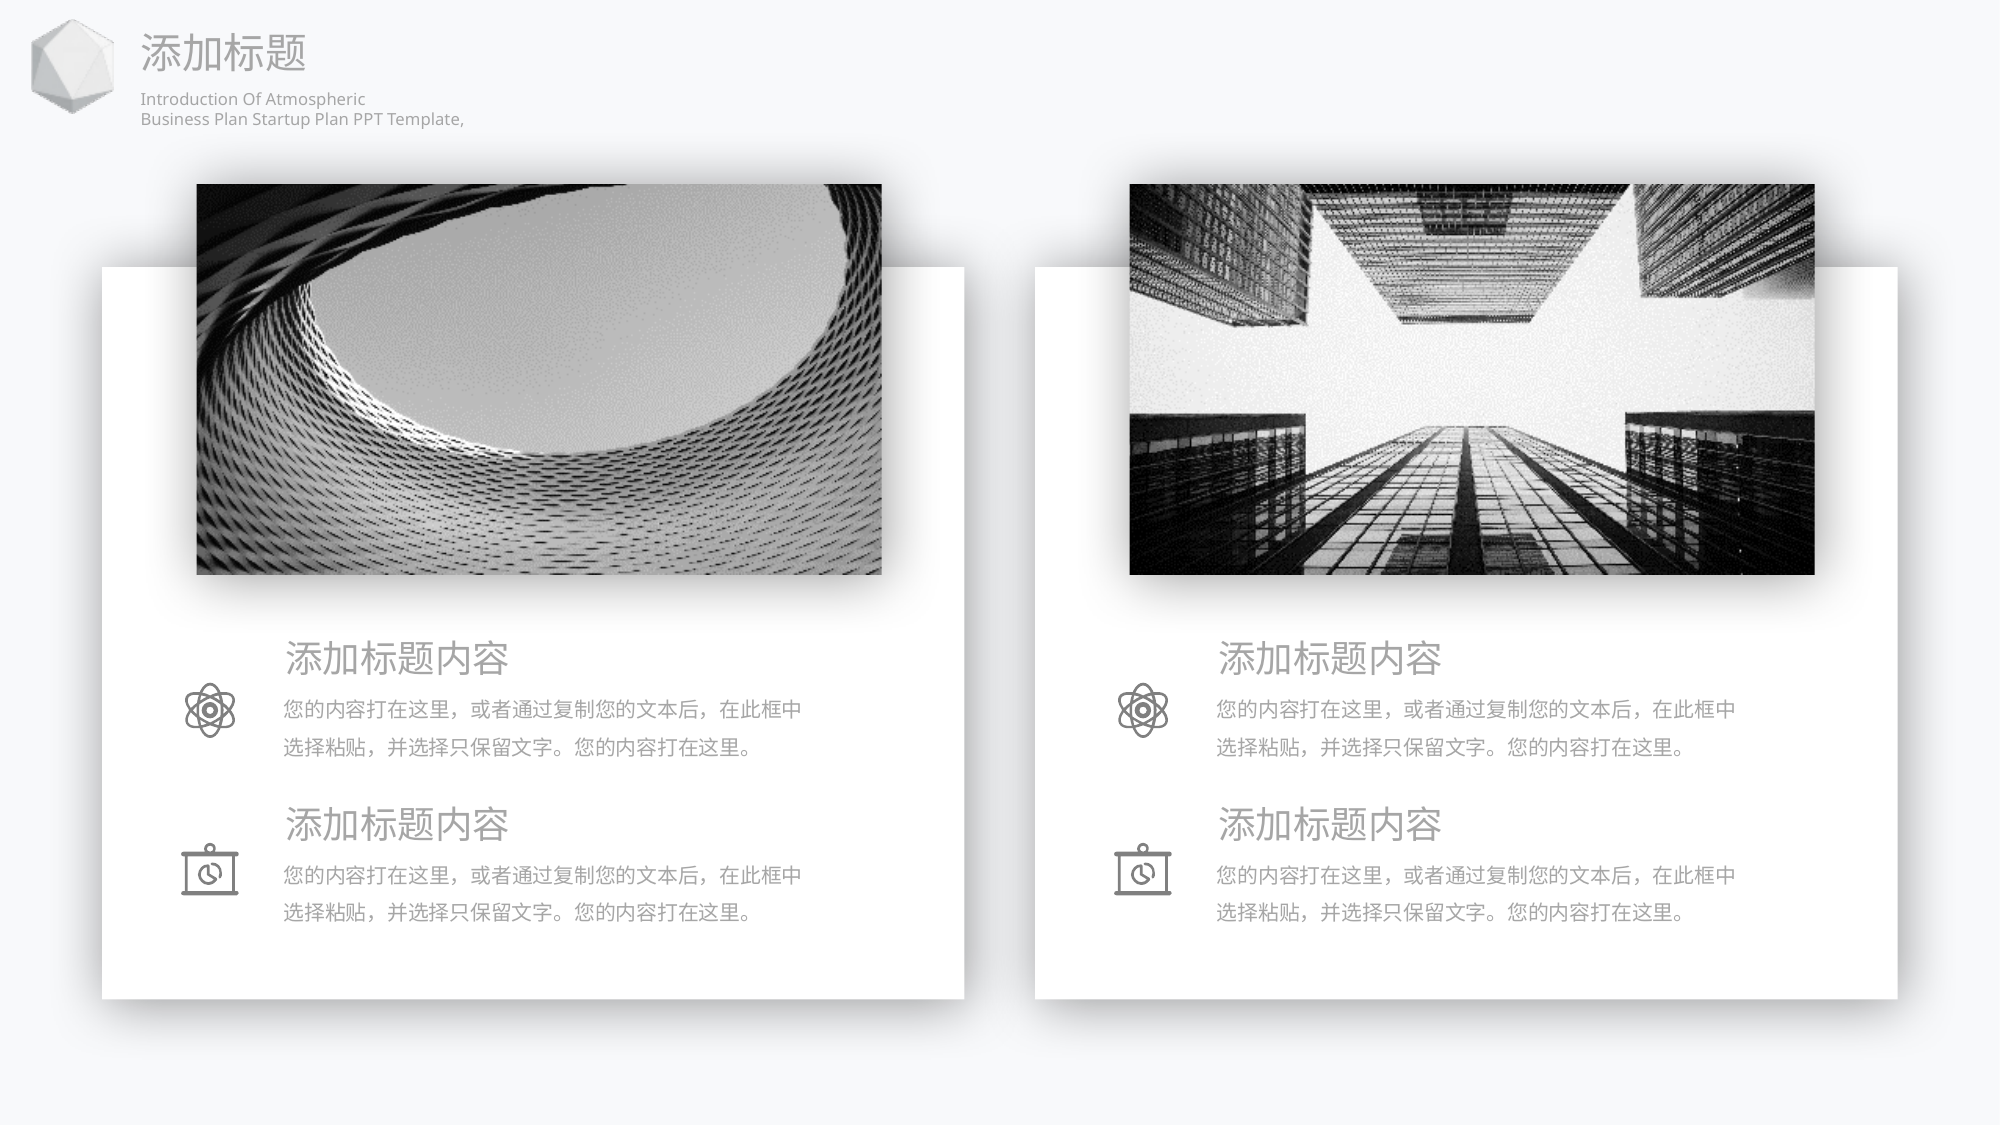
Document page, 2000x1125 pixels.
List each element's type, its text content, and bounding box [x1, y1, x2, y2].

text_box [181, 842, 239, 896]
text_box [1128, 182, 1817, 576]
text_box 添加标题 [125, 19, 422, 78]
text_box 您的内容打在这里，或者通过复制您的文本后，在此框中选择粘贴，并选择只保留文字。您的内容打在这里。 [1202, 842, 1751, 933]
text_box 添加标题内容 [270, 605, 526, 688]
text_box [195, 182, 884, 576]
text_box [1033, 265, 1900, 1002]
text_box 您的内容打在这里，或者通过复制您的文本后，在此框中选择粘贴，并选择只保留文字。您的内容打在这里。 [268, 842, 818, 933]
picture [30, 18, 115, 114]
text_box [1118, 682, 1168, 738]
text_box [100, 265, 967, 1002]
text_box 添加标题内容 [1203, 770, 1459, 853]
text_box [1114, 842, 1172, 896]
text_box 添加标题内容 [270, 770, 526, 853]
text_box 您的内容打在这里，或者通过复制您的文本后，在此框中选择粘贴，并选择只保留文字。您的内容打在这里。 [268, 677, 818, 767]
text_box 添加标题内容 [1203, 605, 1459, 688]
text_box 您的内容打在这里，或者通过复制您的文本后，在此框中选择粘贴，并选择只保留文字。您的内容打在这里。 [1202, 677, 1751, 767]
text_box Introduction Of Atmospheric Business Plan Startup Plan PPT Template, [125, 78, 563, 140]
text_box [185, 682, 235, 738]
